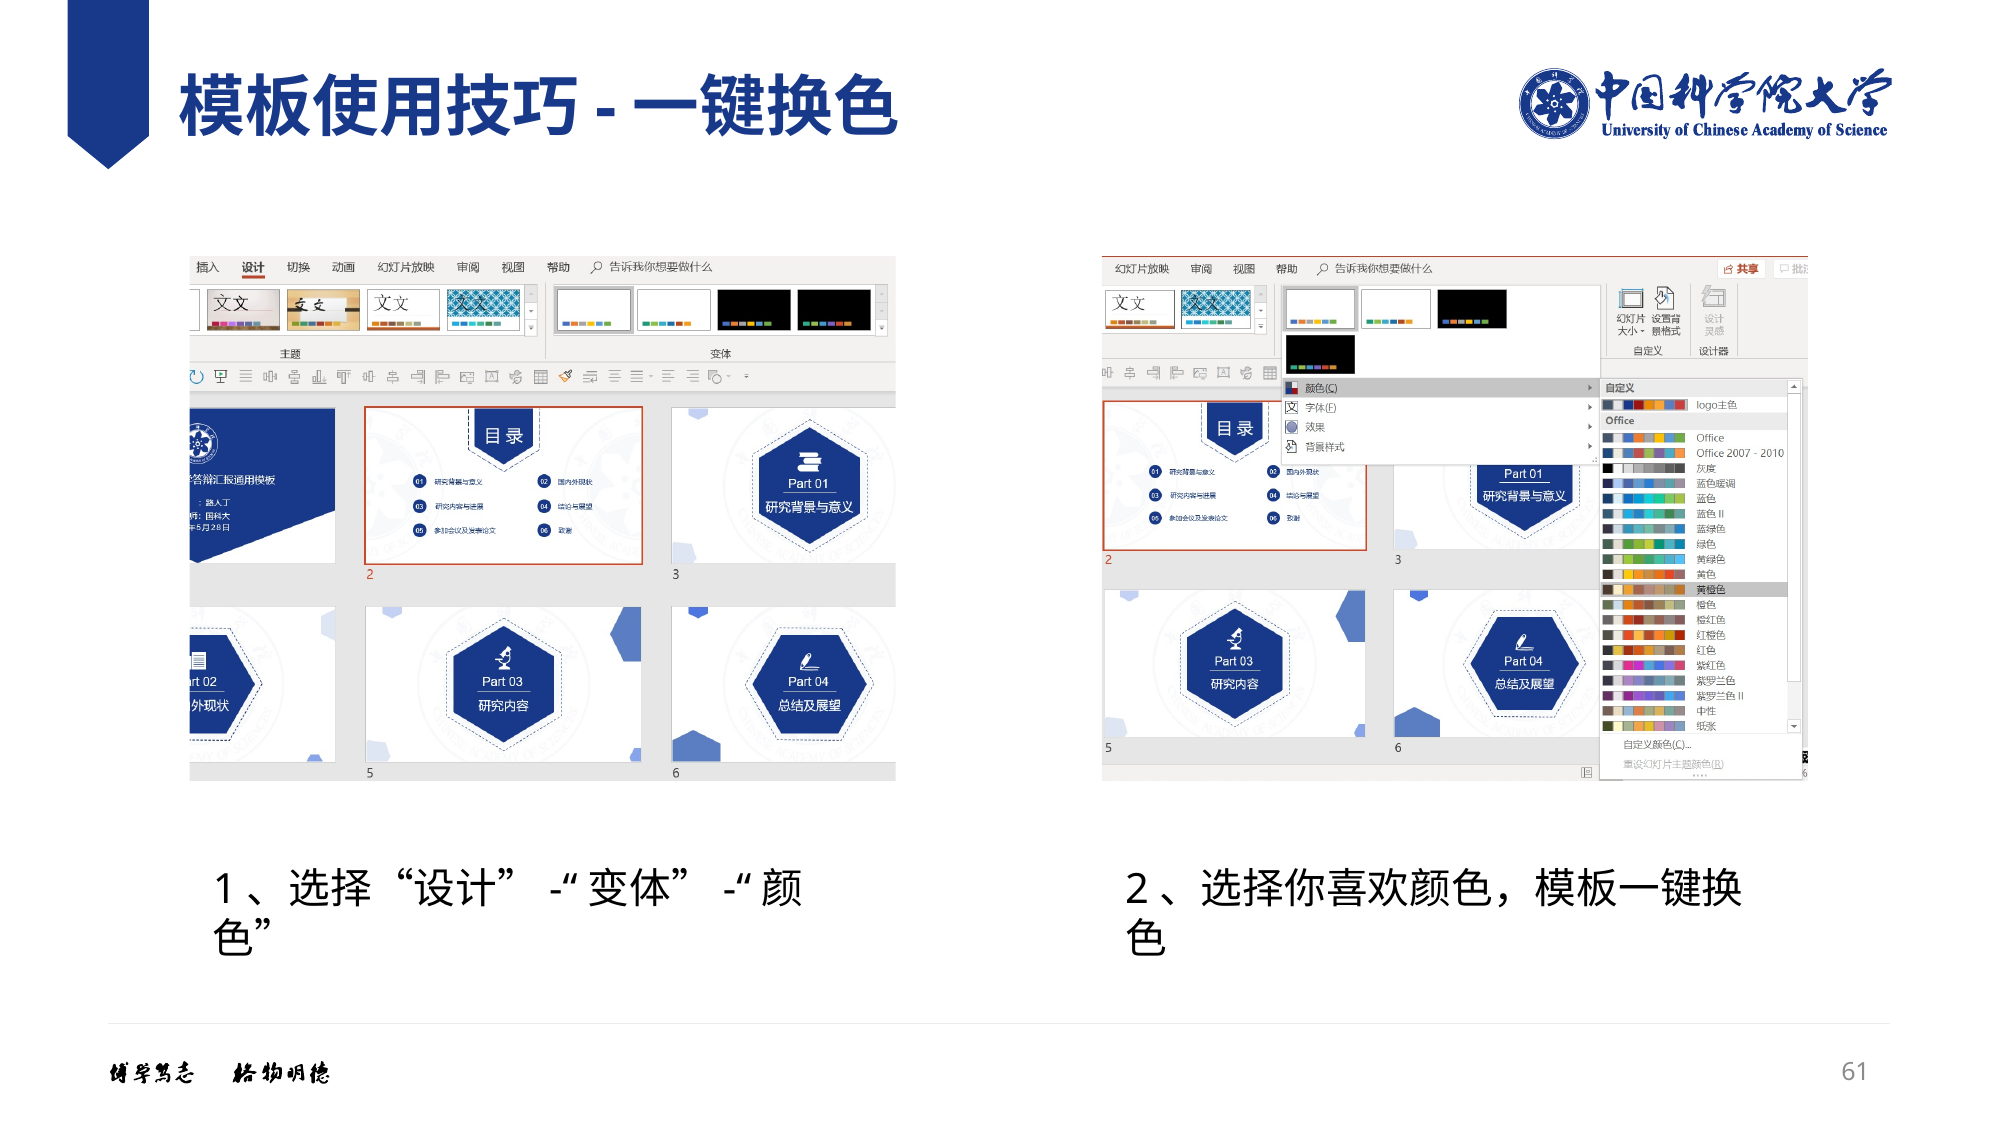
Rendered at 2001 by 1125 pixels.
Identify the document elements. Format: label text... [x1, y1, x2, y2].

slide_number 61 [1434, 1042, 1885, 1103]
text_box 2、选择你喜欢颜色，模板一键换色 [1110, 854, 1800, 969]
picture [189, 256, 896, 781]
text_box 1、选择“设计”-“变体”-“颜色” [198, 854, 887, 969]
picture [1101, 256, 1808, 781]
title 模板使用技巧-一键换色 [178, 39, 1519, 169]
